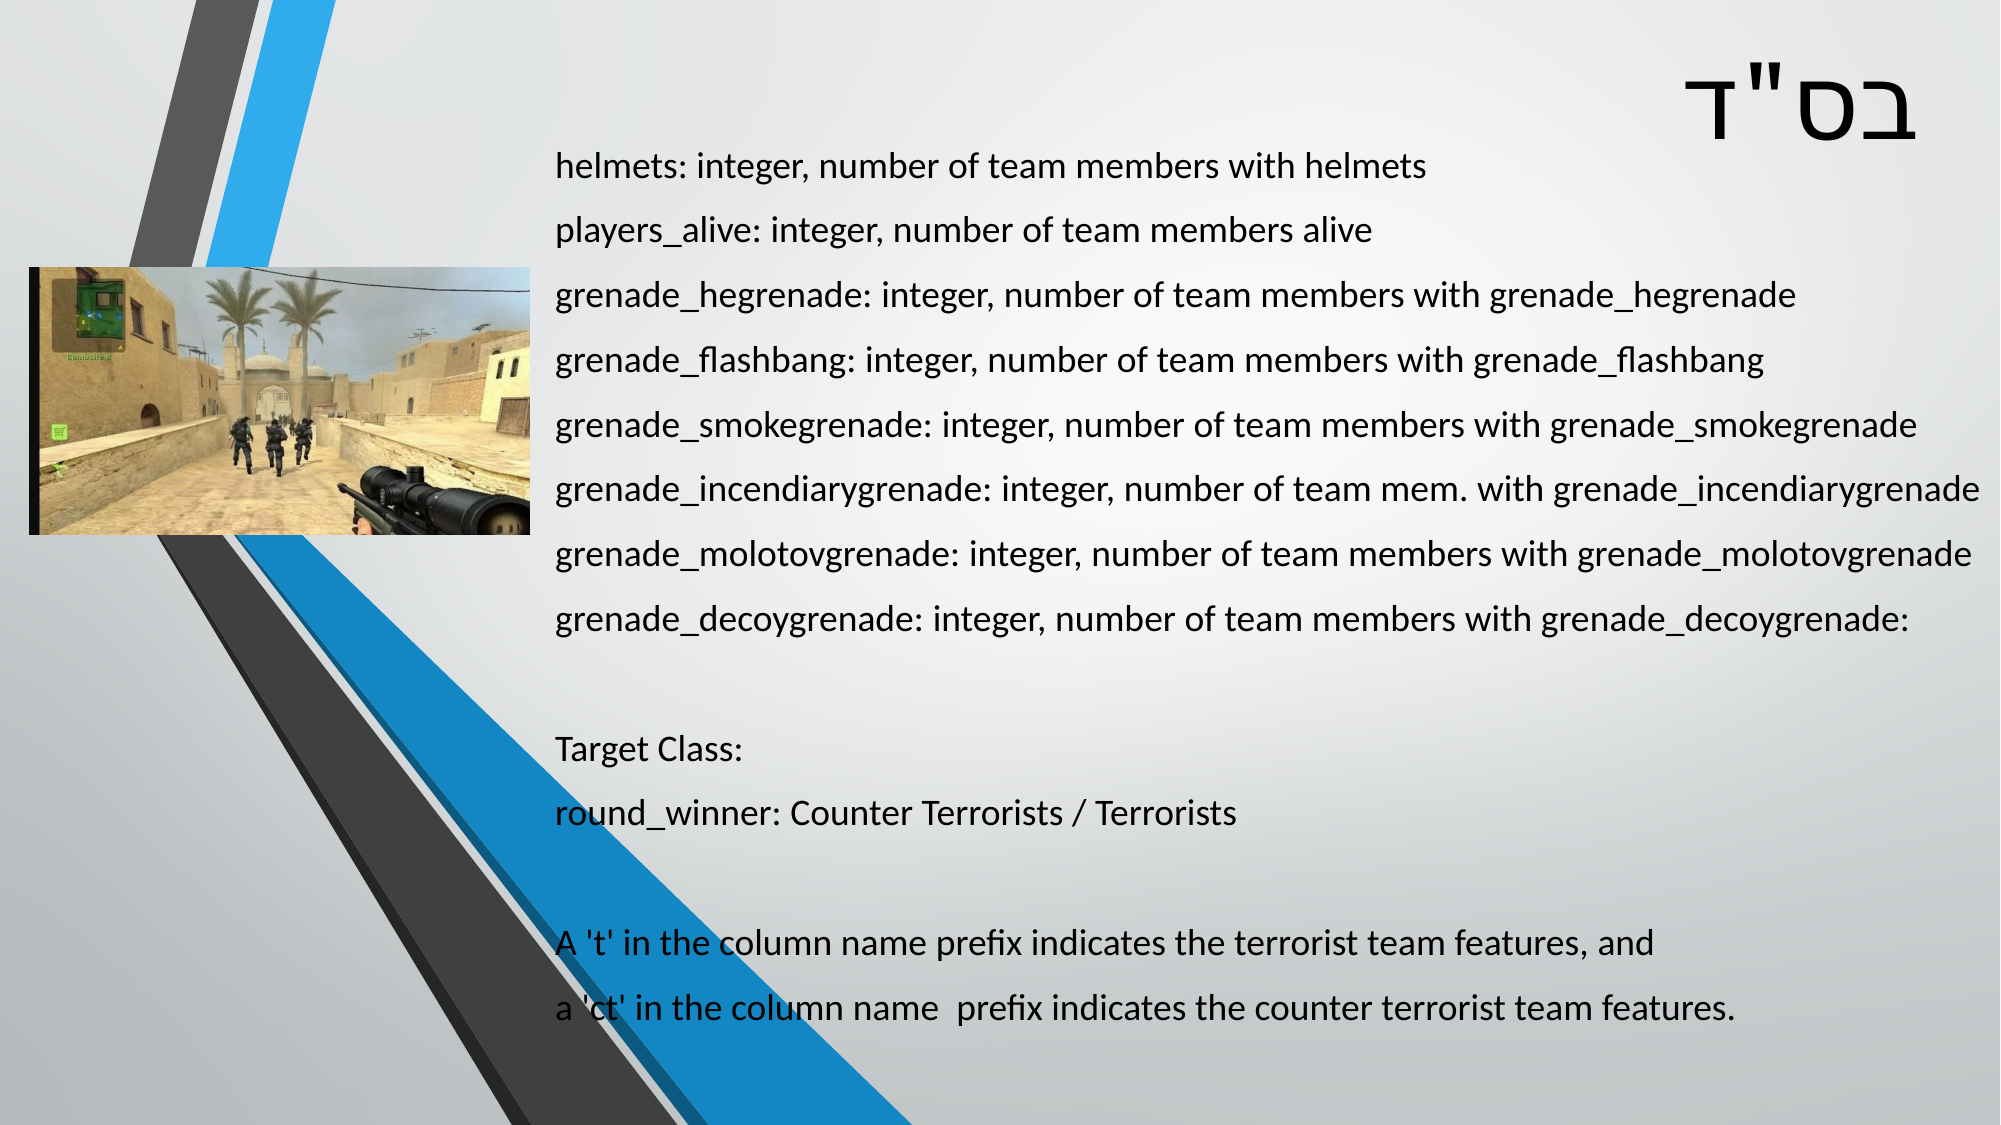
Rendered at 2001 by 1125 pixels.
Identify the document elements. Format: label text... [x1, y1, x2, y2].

picture [28, 266, 530, 536]
text_box helmets: integer, number of team members with helmets players_alive: integer, number of team members alive grenade_hegrenade: integer, number of team members with grenade_hegrenade grenade_flashbang: integer, number of team members with grenade_flashbang grenade_smokegrenade: integer, number of team members with grenade_smokegrenade grenade_incendiarygrenade: integer, number of team mem. with grenade_incendiarygrenade grenade_molotovgrenade: integer, number of team members with grenade_molotovgrenade grenade_decoygrenade: integer, number of team members with grenade_decoygrenade: Target Class: round_winner: Counter Terrorists / Terrorists A 't' in the column name prefix indicates the terrorist team features, and a 'ct' in the column name prefix indicates the counter terrorist team features. [540, 130, 2000, 1036]
title בס"ד [1346, 26, 1936, 130]
